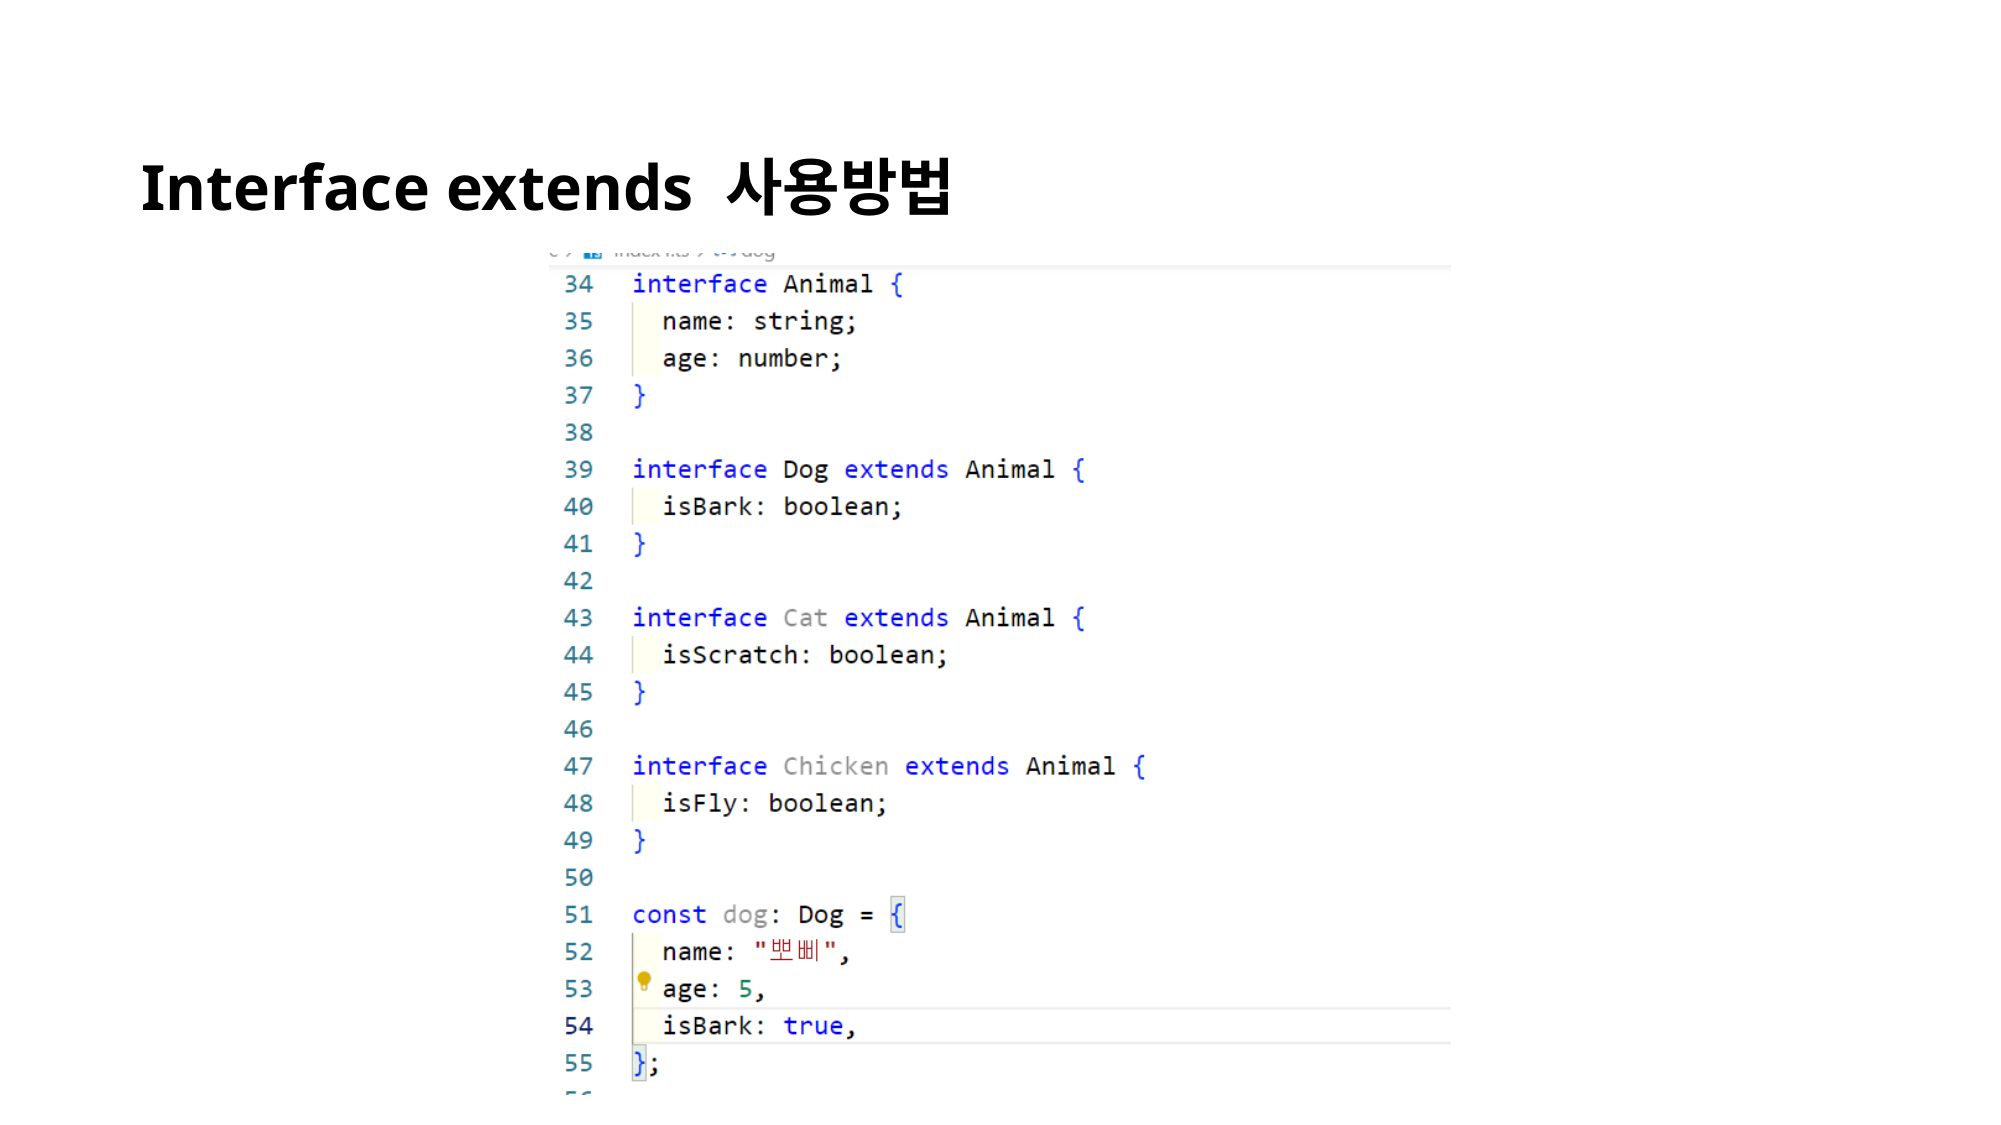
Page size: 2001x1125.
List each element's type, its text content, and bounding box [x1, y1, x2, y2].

text_box Interface extends 사용방법 [126, 140, 1874, 231]
picture [549, 253, 1451, 1095]
